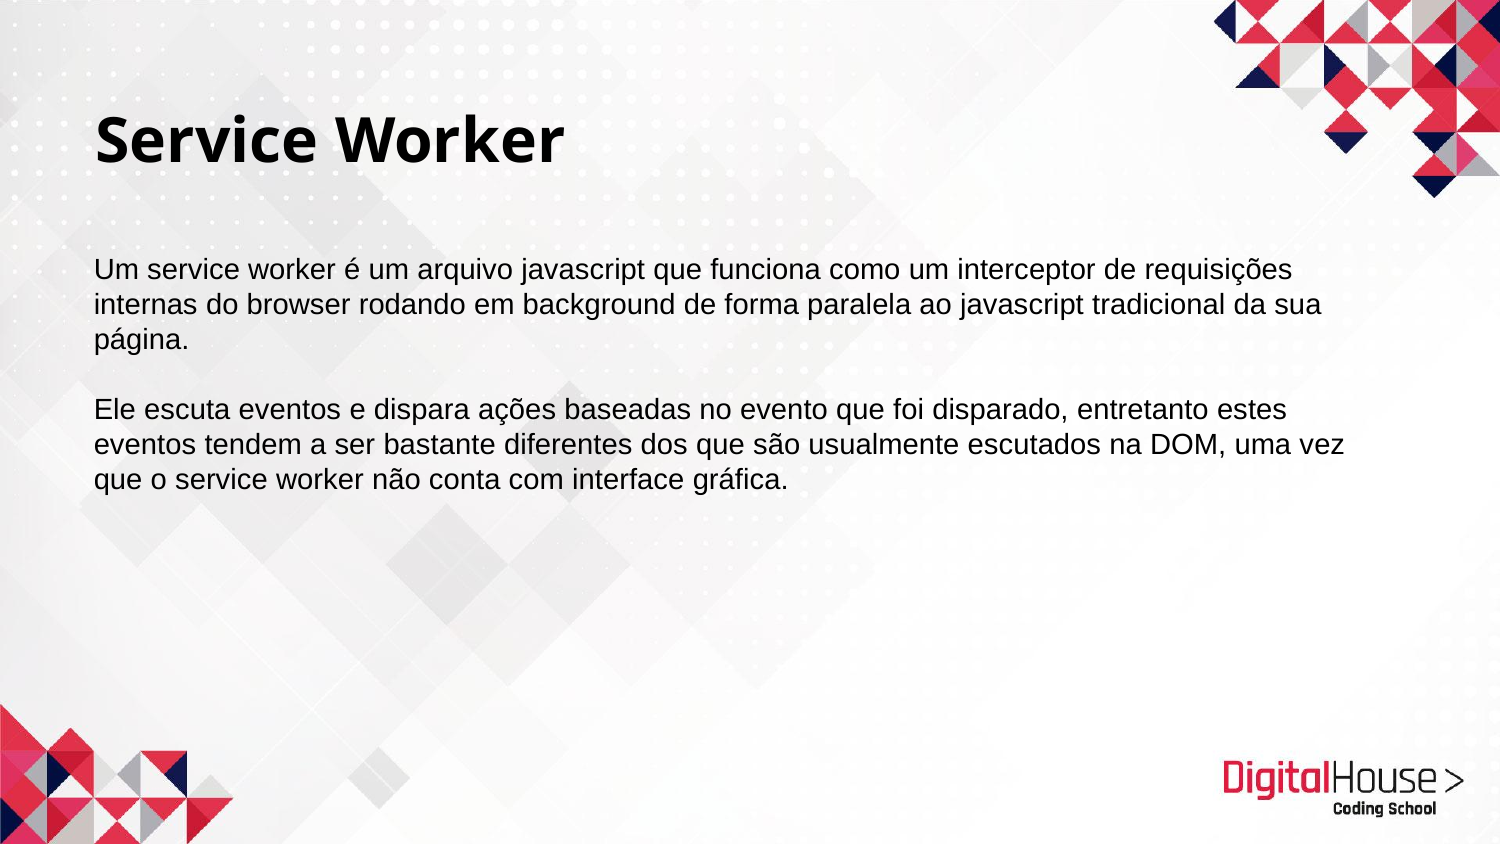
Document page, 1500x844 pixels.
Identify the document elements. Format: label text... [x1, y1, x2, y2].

picture [0, 0, 1500, 844]
title Service Worker [80, 73, 1409, 202]
text_box Um service worker é um arquivo javascript que funciona como um interceptor de requisições internas do browser rodando em background de forma paralela ao javascript tradicional da sua página. Ele escuta eventos e dispara ações baseadas no evento que foi disparado, entretanto estes eventos tendem a ser bastante diferentes dos que são usualmente escutados na DOM, uma vez que o service worker não conta com interface gráfica. [78, 235, 1392, 736]
